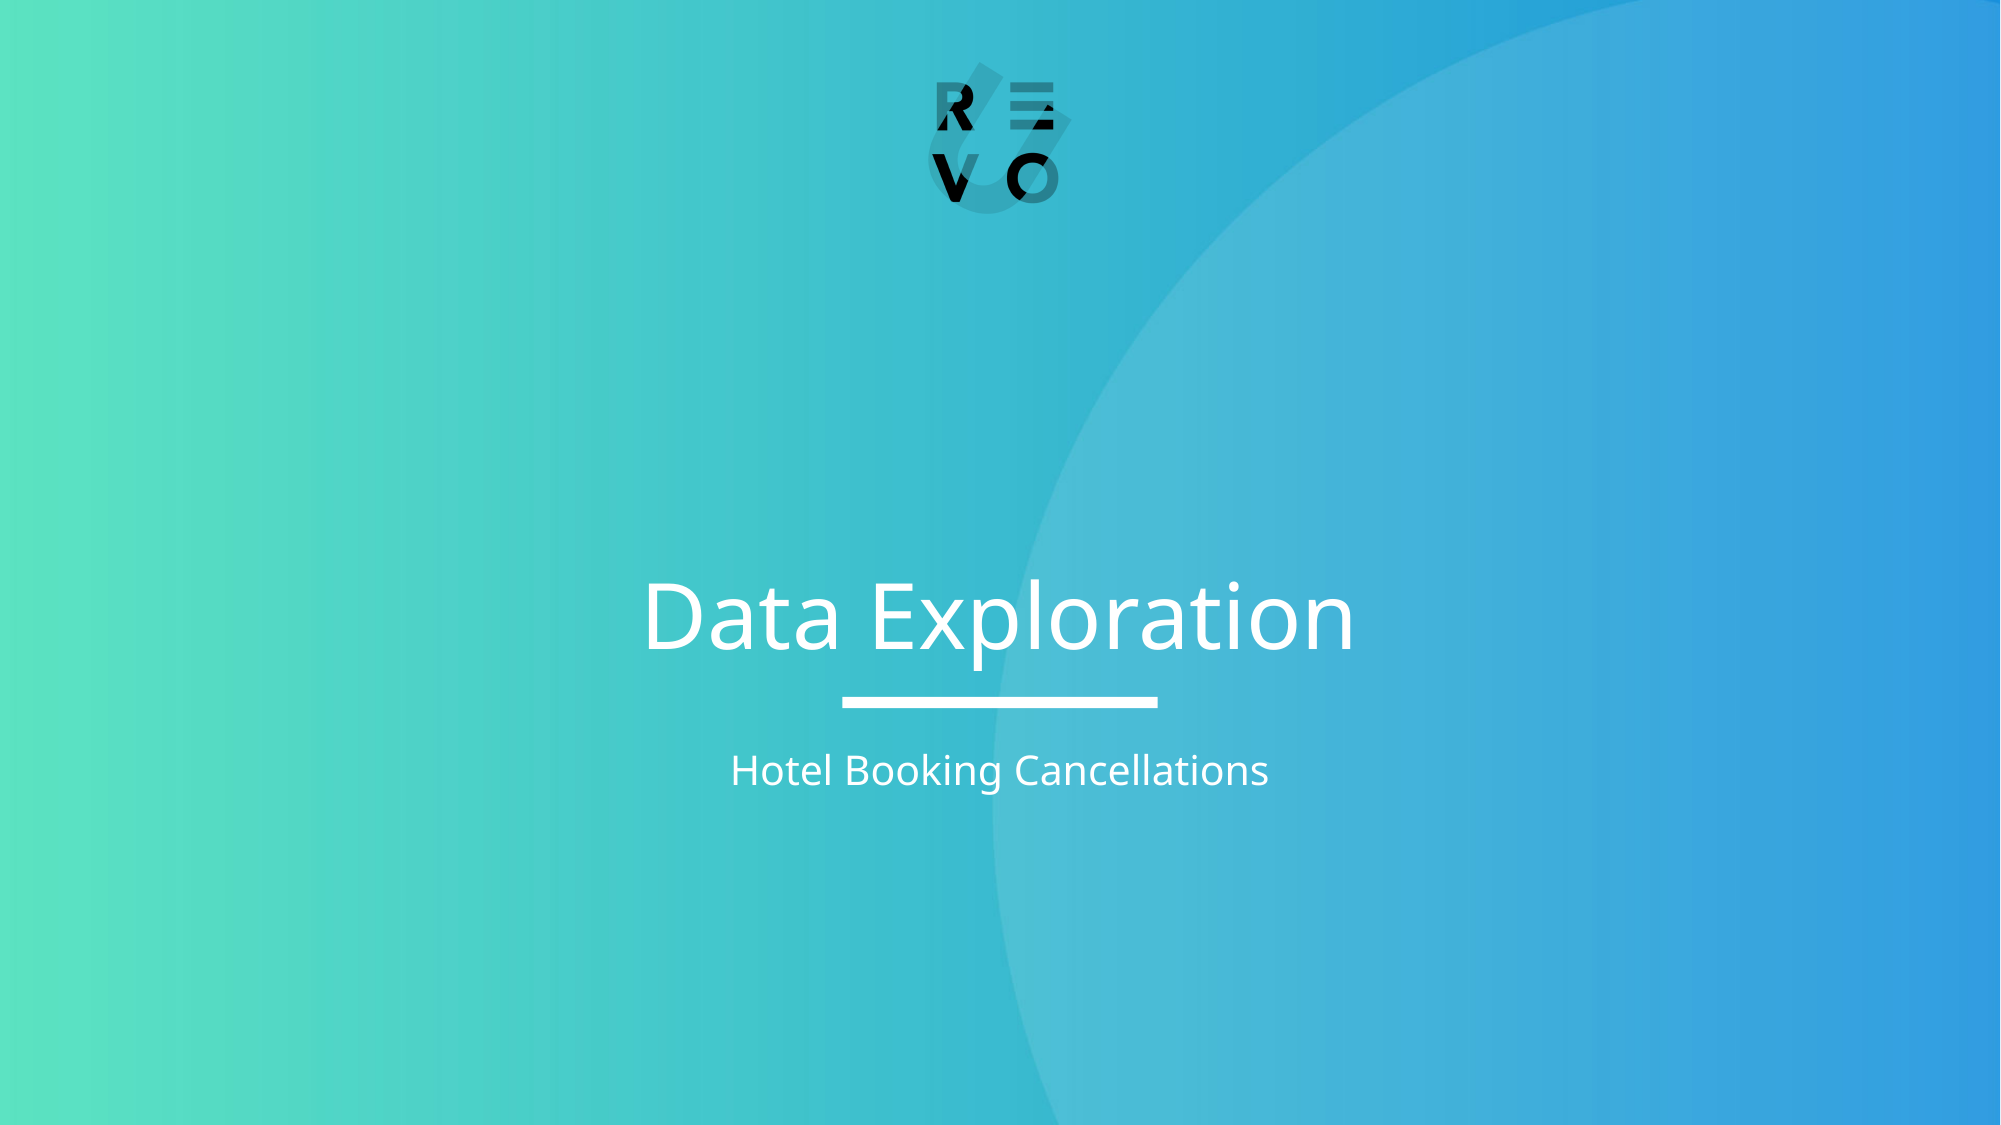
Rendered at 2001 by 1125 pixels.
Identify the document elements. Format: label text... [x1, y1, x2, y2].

title Data Exploration [137, 510, 1863, 729]
picture [0, 0, 2001, 1125]
text_box Hotel Booking Cancellations [682, 728, 1318, 816]
text_box [841, 696, 1159, 709]
